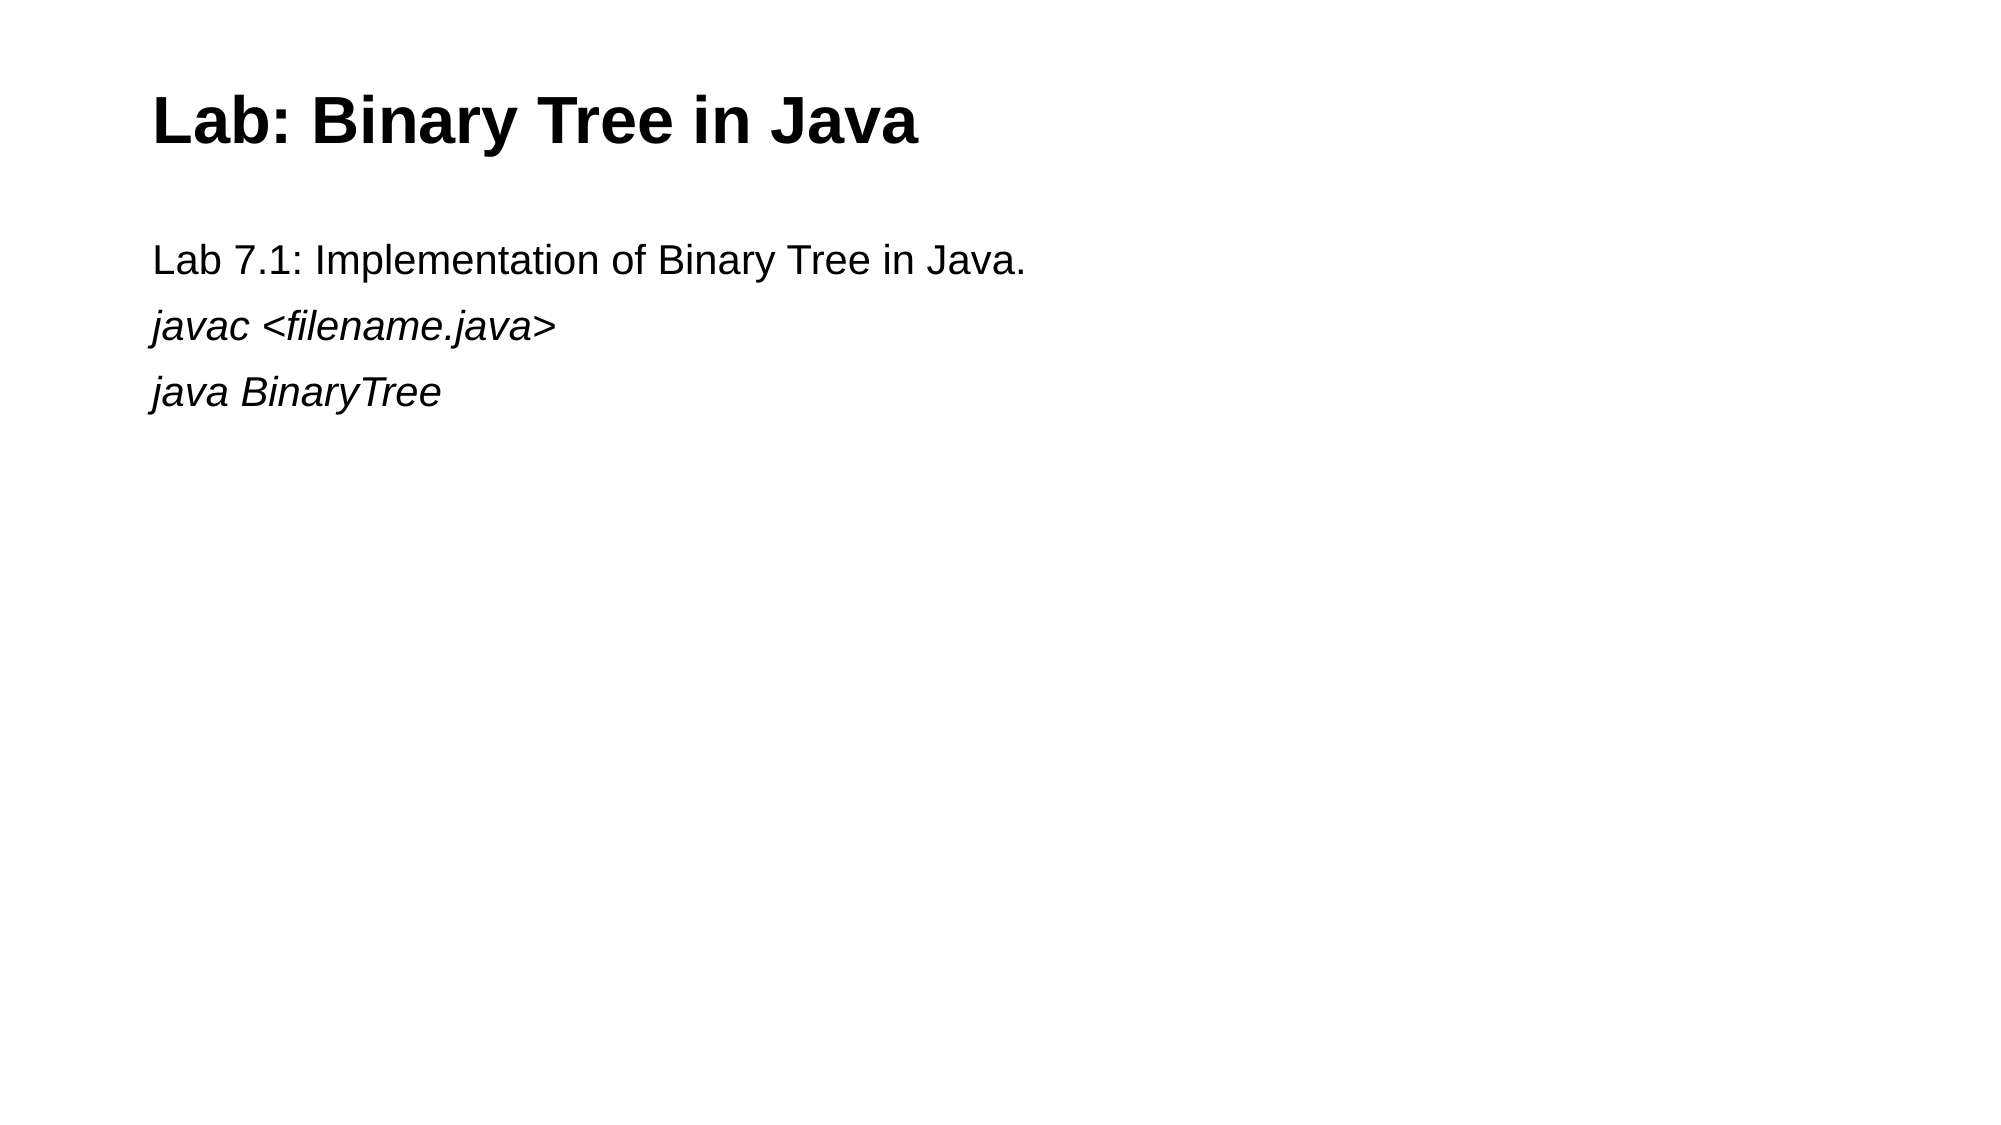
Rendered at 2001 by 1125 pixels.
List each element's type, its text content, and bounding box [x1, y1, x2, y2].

list Lab 7.1: Implementation of Binary Tree in Java. javac <filename.java> java BinaryTree [137, 230, 1863, 1014]
title Lab: Binary Tree in Java [137, 13, 1863, 230]
